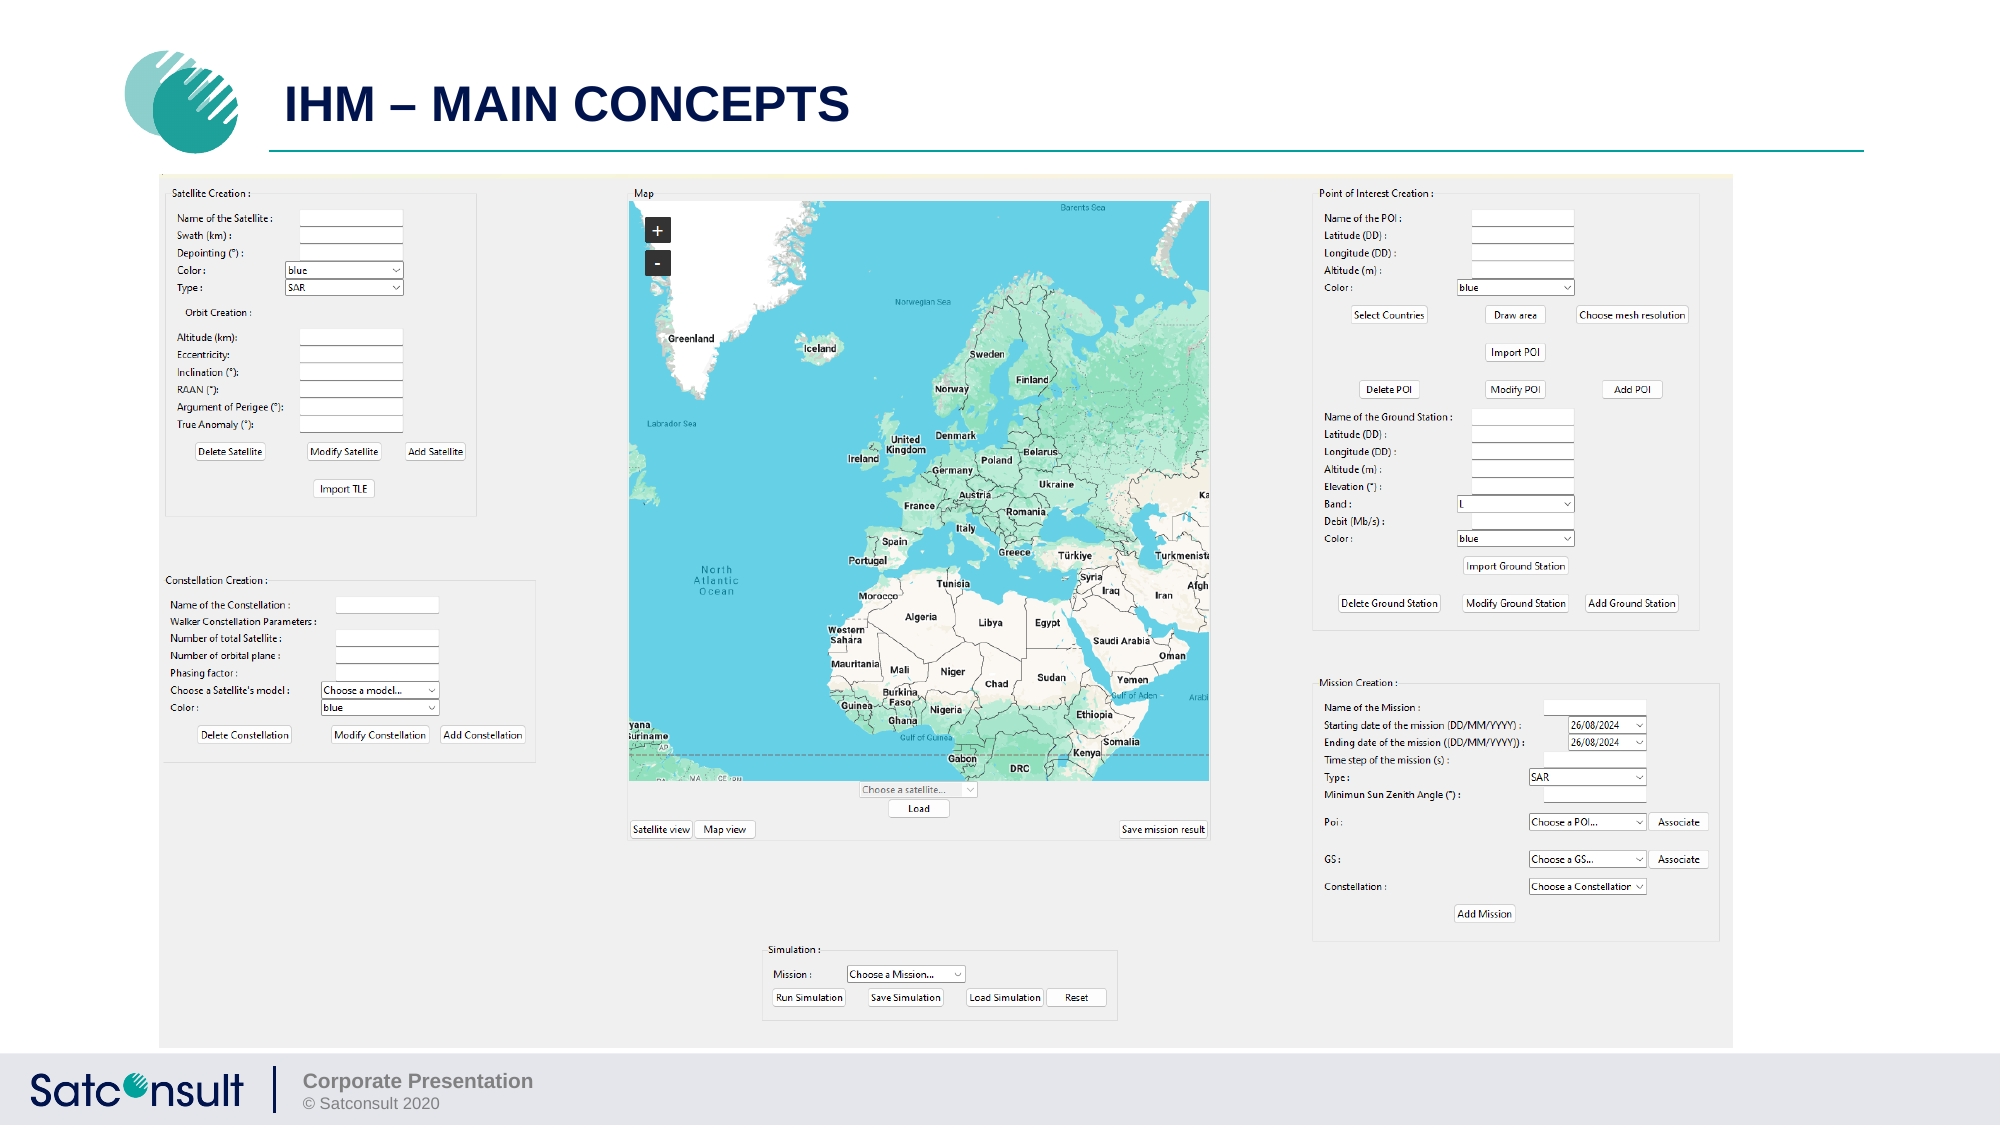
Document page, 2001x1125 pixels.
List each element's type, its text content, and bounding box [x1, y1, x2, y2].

picture [0, 174, 1733, 1111]
title IHM – Main concepts [269, 59, 1863, 151]
picture [151, 66, 239, 155]
